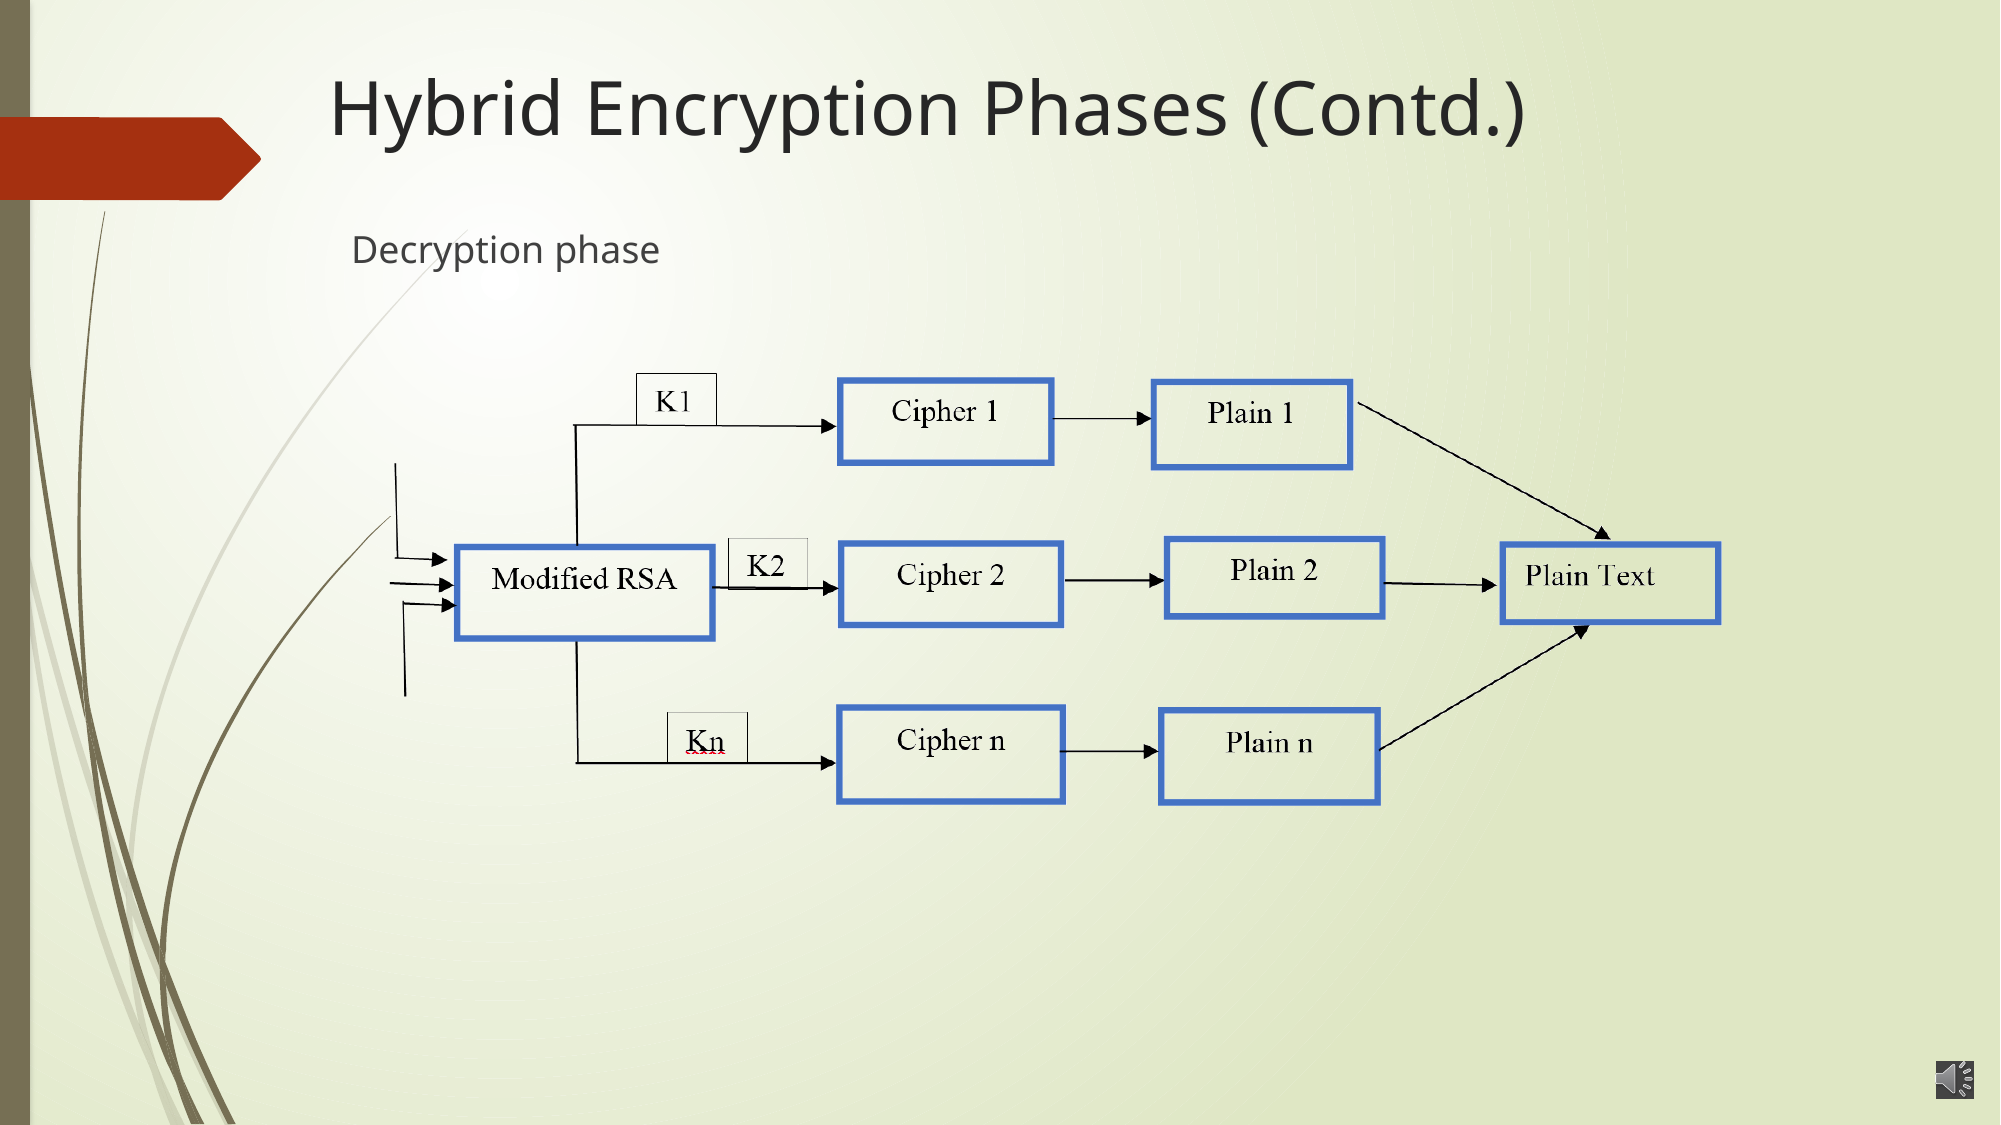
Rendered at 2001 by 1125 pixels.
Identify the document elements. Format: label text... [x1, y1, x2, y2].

title Hybrid Encryption Phases (Contd.) [313, 53, 1776, 264]
picture [383, 284, 1756, 914]
picture [1934, 1059, 1976, 1101]
list Decryption phase [335, 218, 1874, 839]
